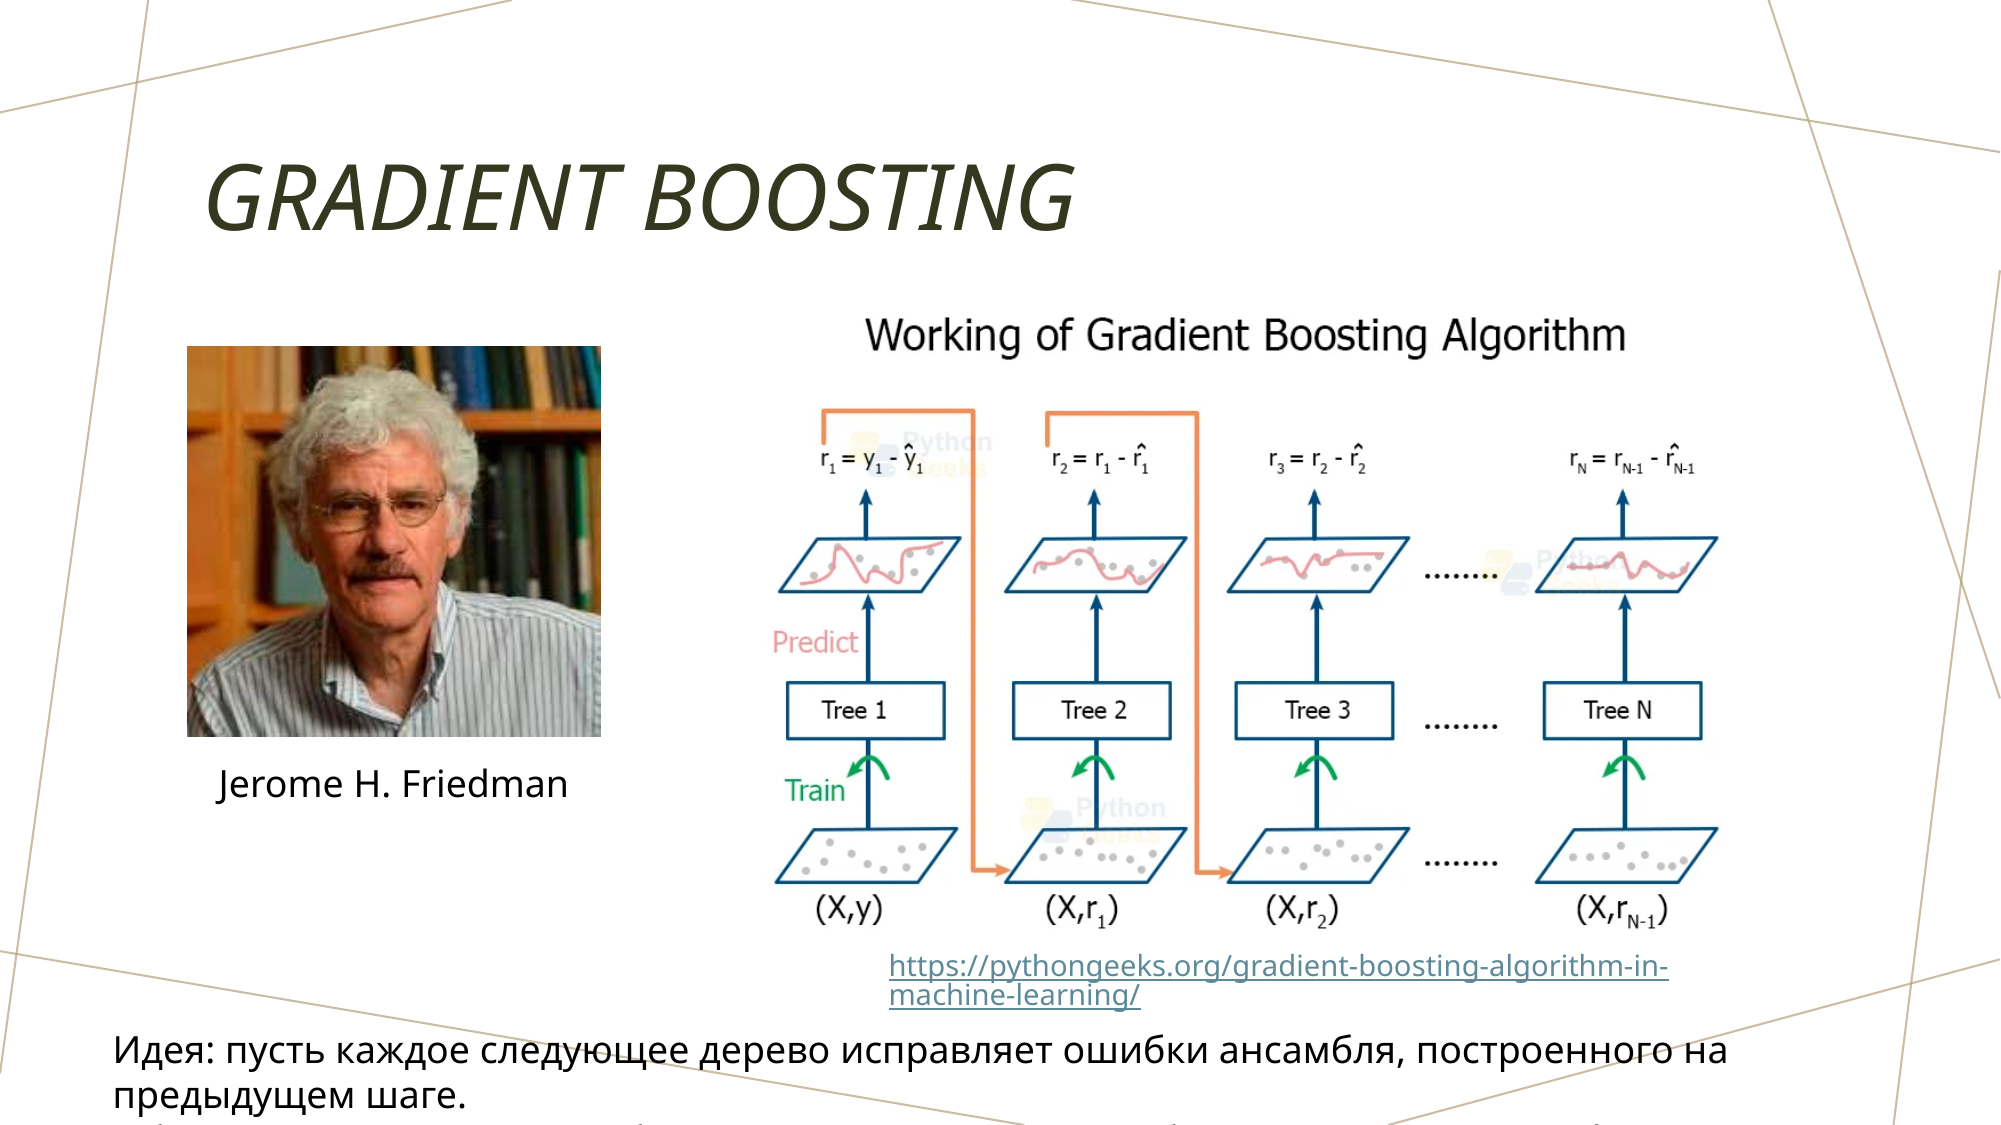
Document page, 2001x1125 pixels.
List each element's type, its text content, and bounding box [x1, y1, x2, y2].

text_box Идея: пусть каждое следующее дерево исправляет ошибки ансамбля, построенного на предыдущем шаге. Обучаясь на величину ошибки, модель на самом деле обучается на градиенте функции потерь на предыдущем шаге. [97, 1018, 1929, 1125]
text_box https://pythongeeks.org/gradient-boosting-algorithm-in-machine-learning/ [873, 966, 1706, 995]
picture [713, 281, 1778, 966]
title Gradient boosting [187, 87, 1813, 315]
picture [187, 346, 601, 737]
text_box Jerome H. Friedman [187, 752, 601, 812]
